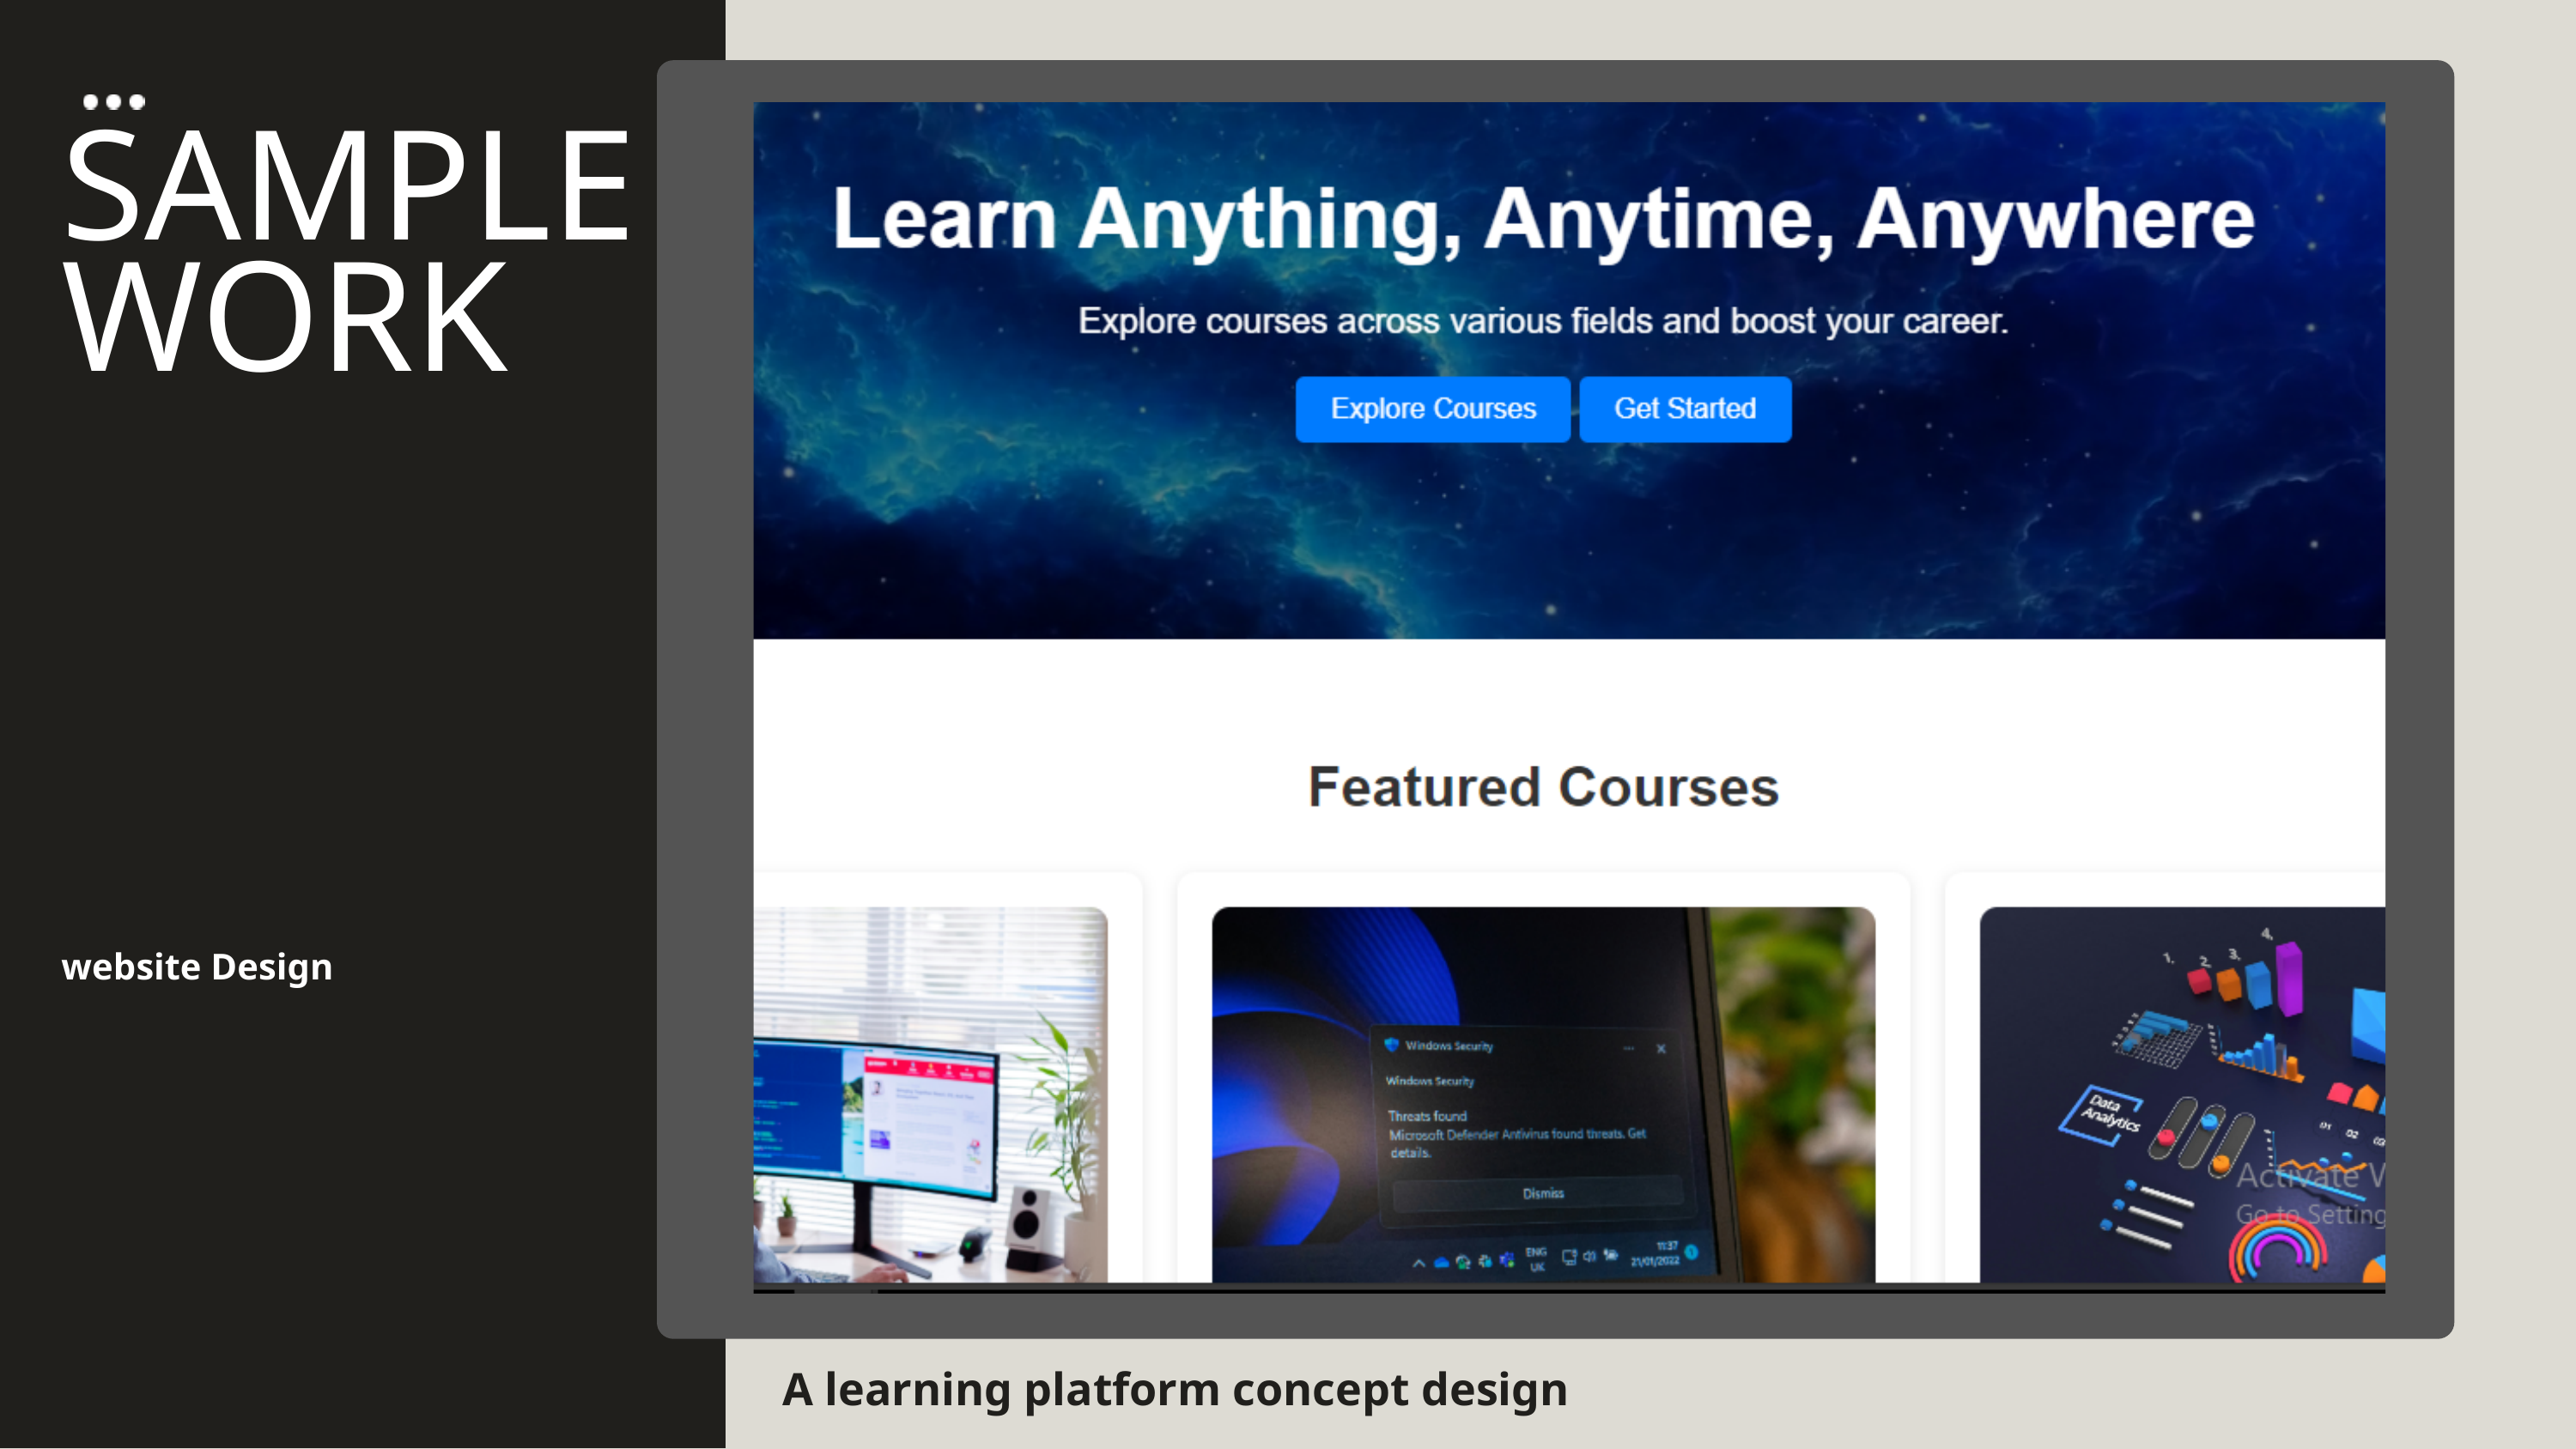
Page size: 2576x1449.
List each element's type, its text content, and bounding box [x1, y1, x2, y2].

text_box A learning platform concept design [782, 1376, 1613, 1416]
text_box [656, 59, 2455, 1339]
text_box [0, 0, 726, 1449]
